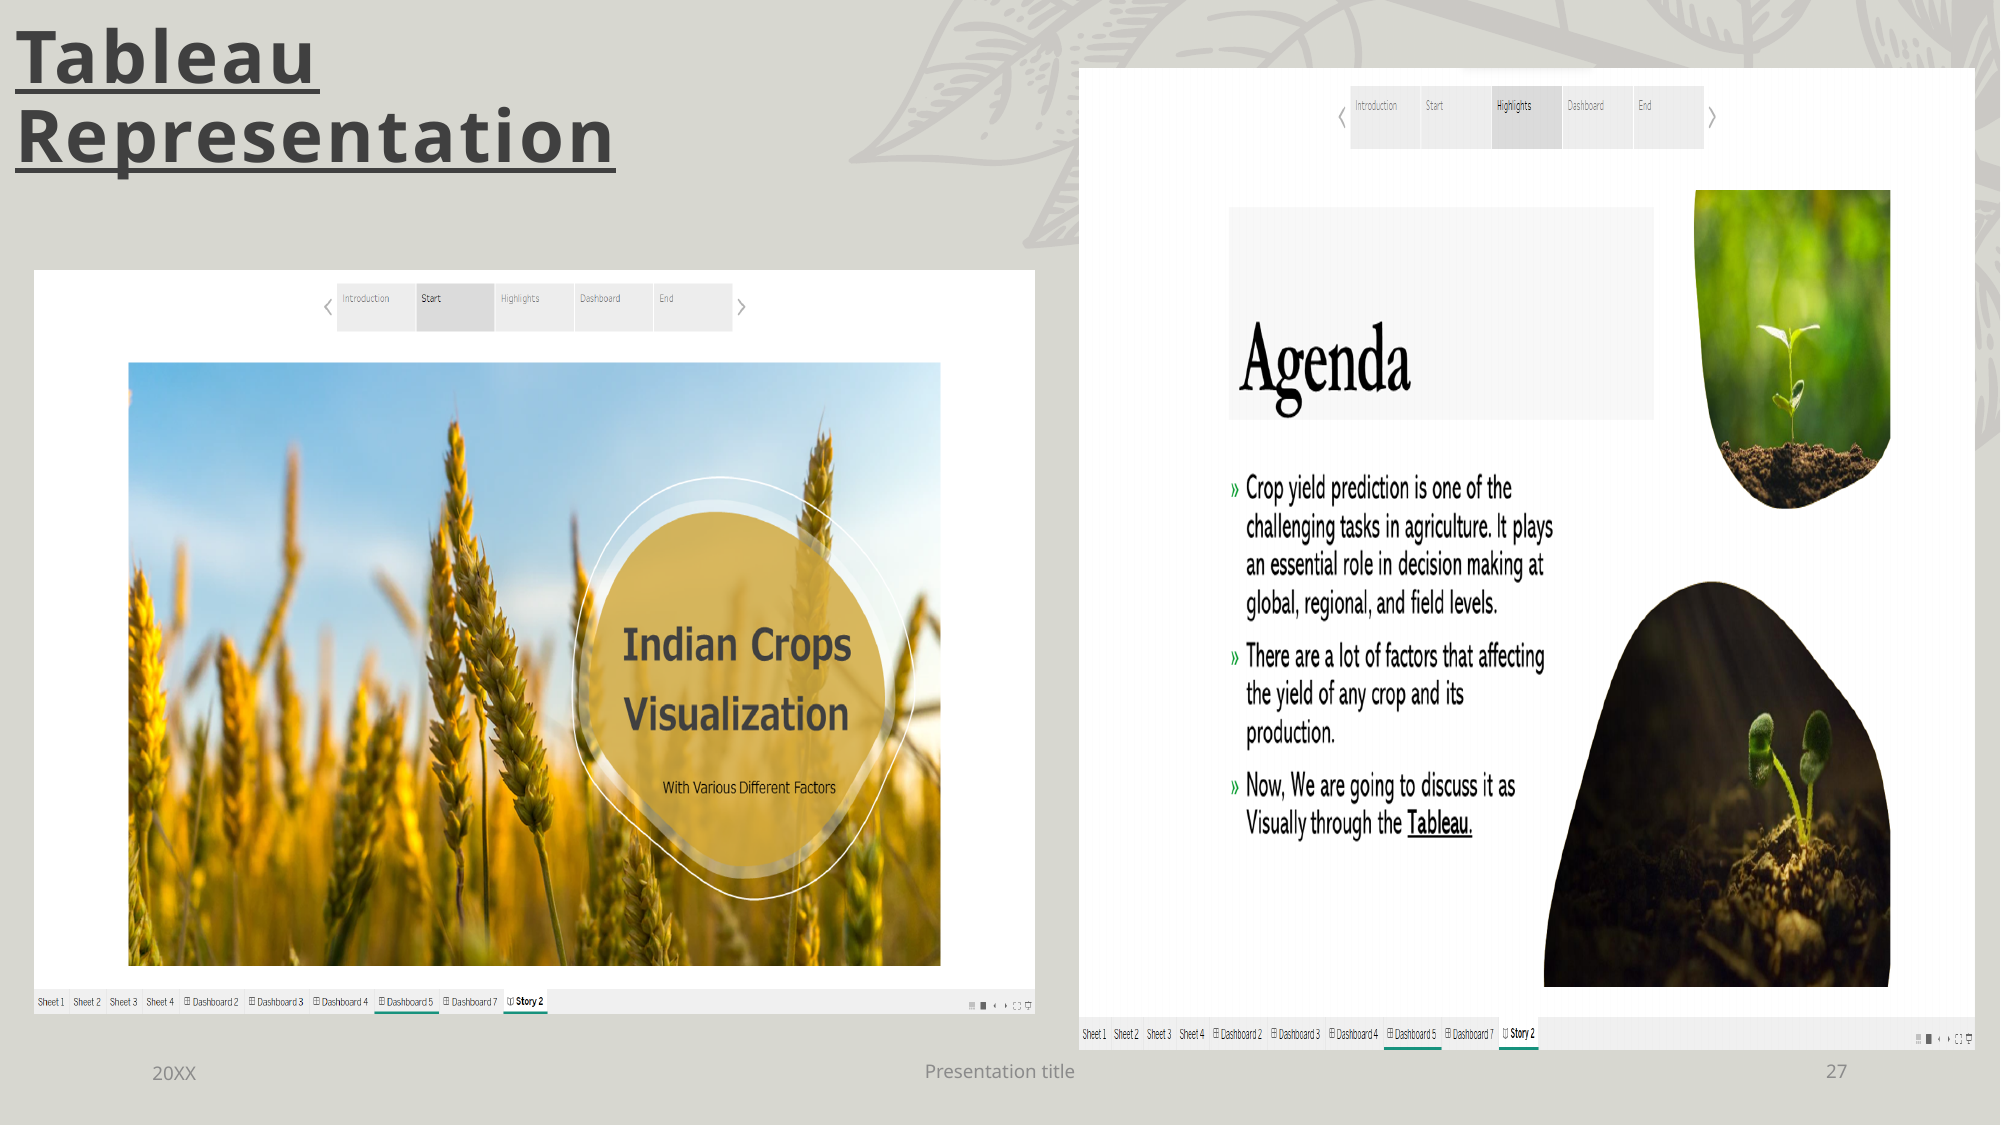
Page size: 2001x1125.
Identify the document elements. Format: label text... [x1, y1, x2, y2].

title Tableau Representation [0, 12, 785, 186]
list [1079, 68, 1975, 1050]
slide_number 20XX [137, 1042, 588, 1103]
slide_number 27 [1412, 1050, 1863, 1103]
footer Presentation title [662, 1042, 1338, 1103]
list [34, 270, 1035, 1014]
